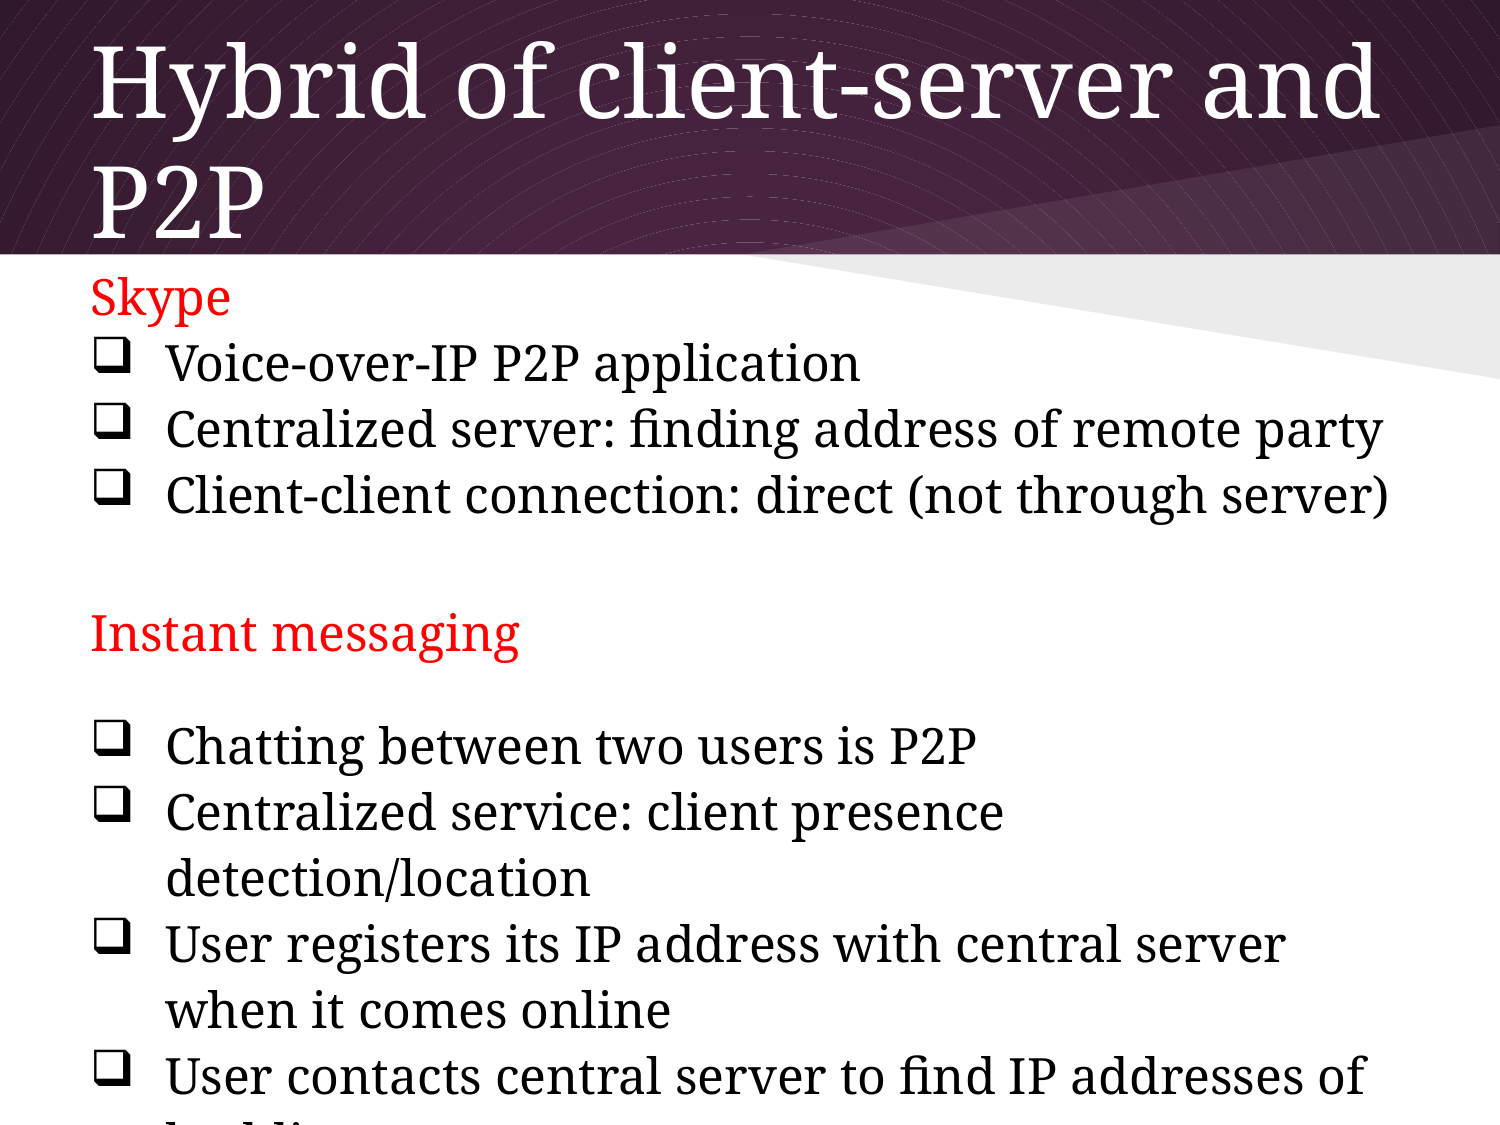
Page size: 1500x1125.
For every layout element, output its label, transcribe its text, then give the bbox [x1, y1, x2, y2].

title Hybrid of client-server and P2P [75, 45, 1425, 233]
list Skype Voice-over-IP P2P application Centralized server: finding address of remote party Client-client connection: direct (not through server) Instant messaging Chatting between two users is P2P Centralized service: client presence detection/location User registers its IP address with central server when it comes online User contacts central server to find IP addresses of buddies [75, 262, 1425, 1078]
